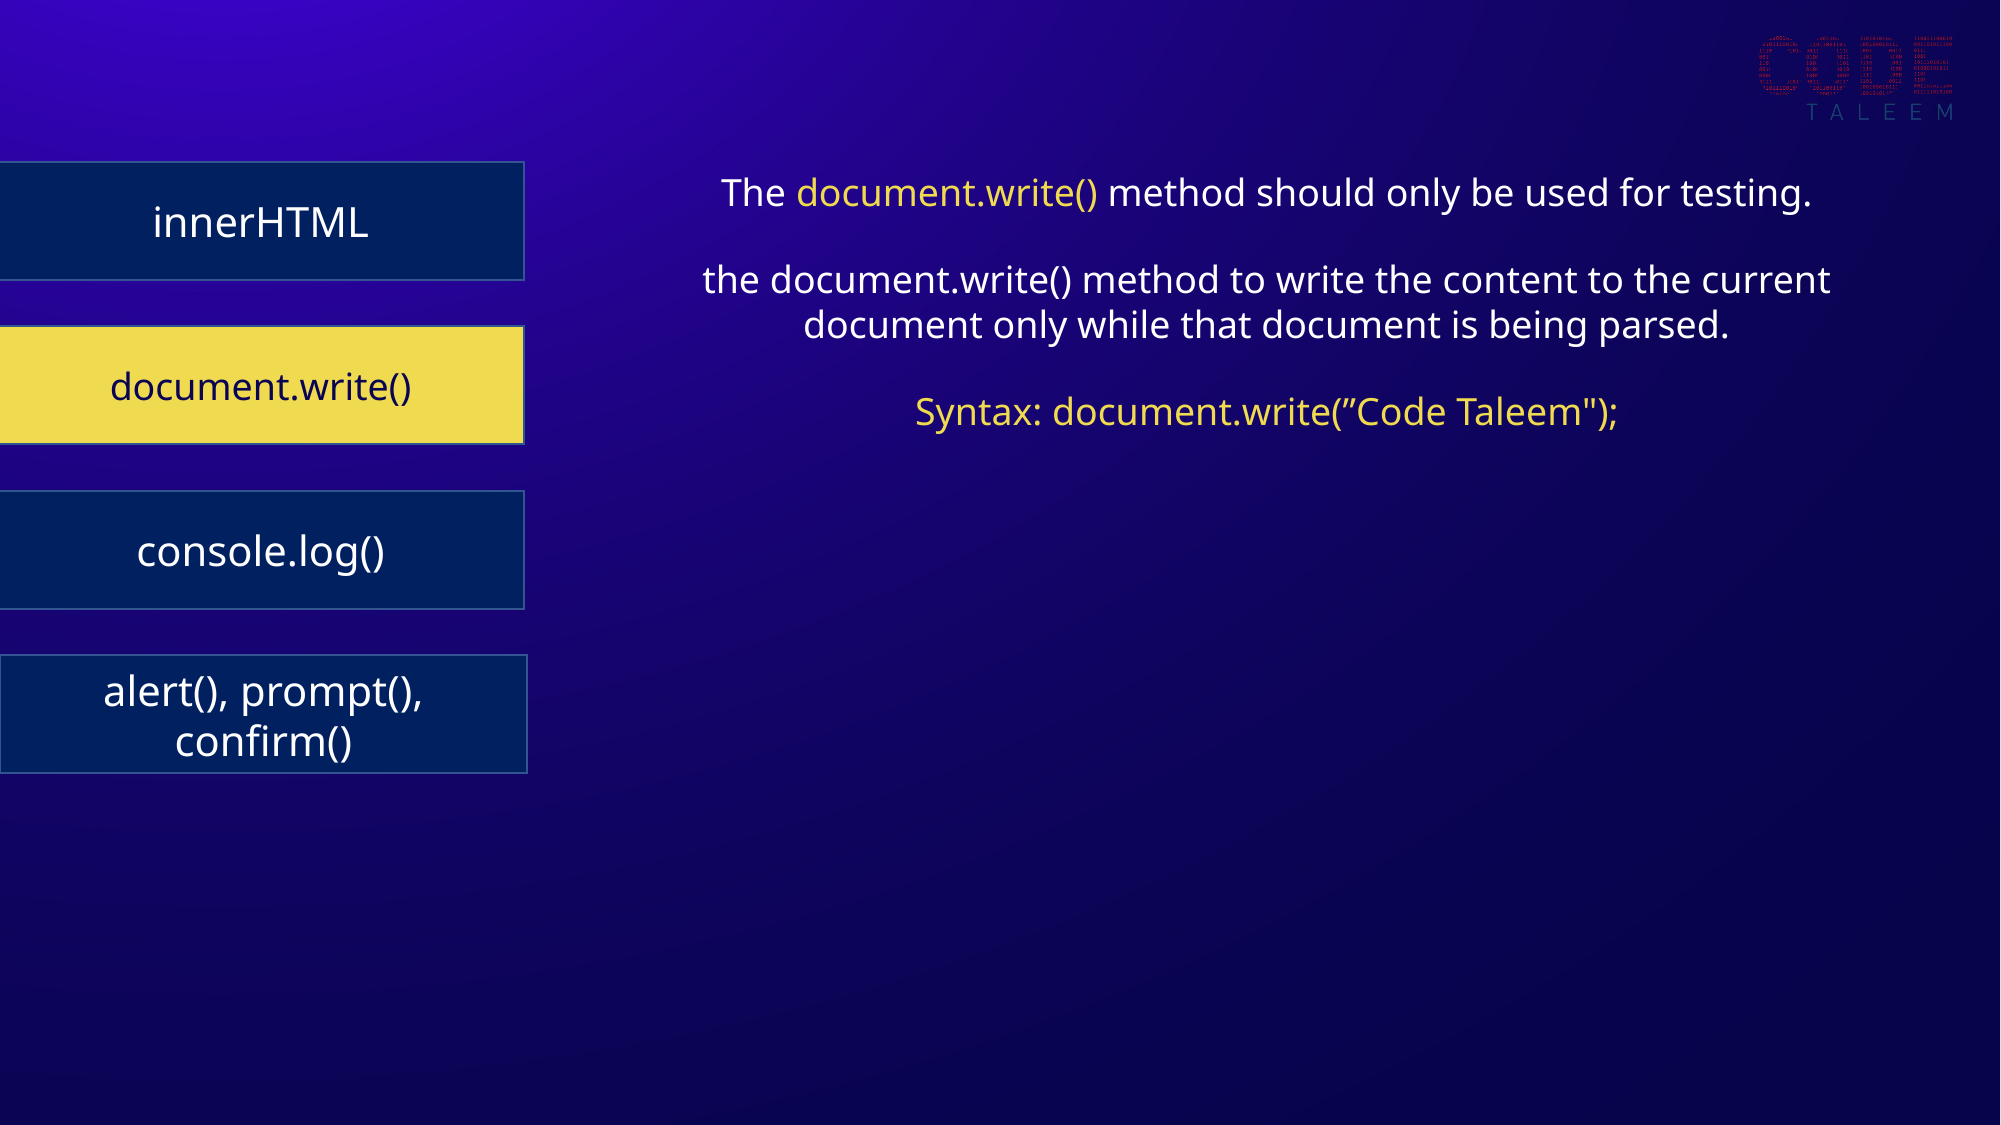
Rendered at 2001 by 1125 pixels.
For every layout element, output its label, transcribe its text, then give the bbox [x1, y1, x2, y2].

text_box alert(), prompt(), confirm() [0, 654, 528, 774]
picture [0, 0, 2001, 1125]
text_box document.write() [0, 325, 525, 445]
text_box The document.write() method should only be used for testing. the document.write() method to write the content to the current document only while that document is being parsed. Syntax: document.write(”Code Taleem"); [650, 161, 1884, 441]
text_box innerHTML [0, 161, 525, 281]
text_box console.log() [0, 490, 525, 610]
